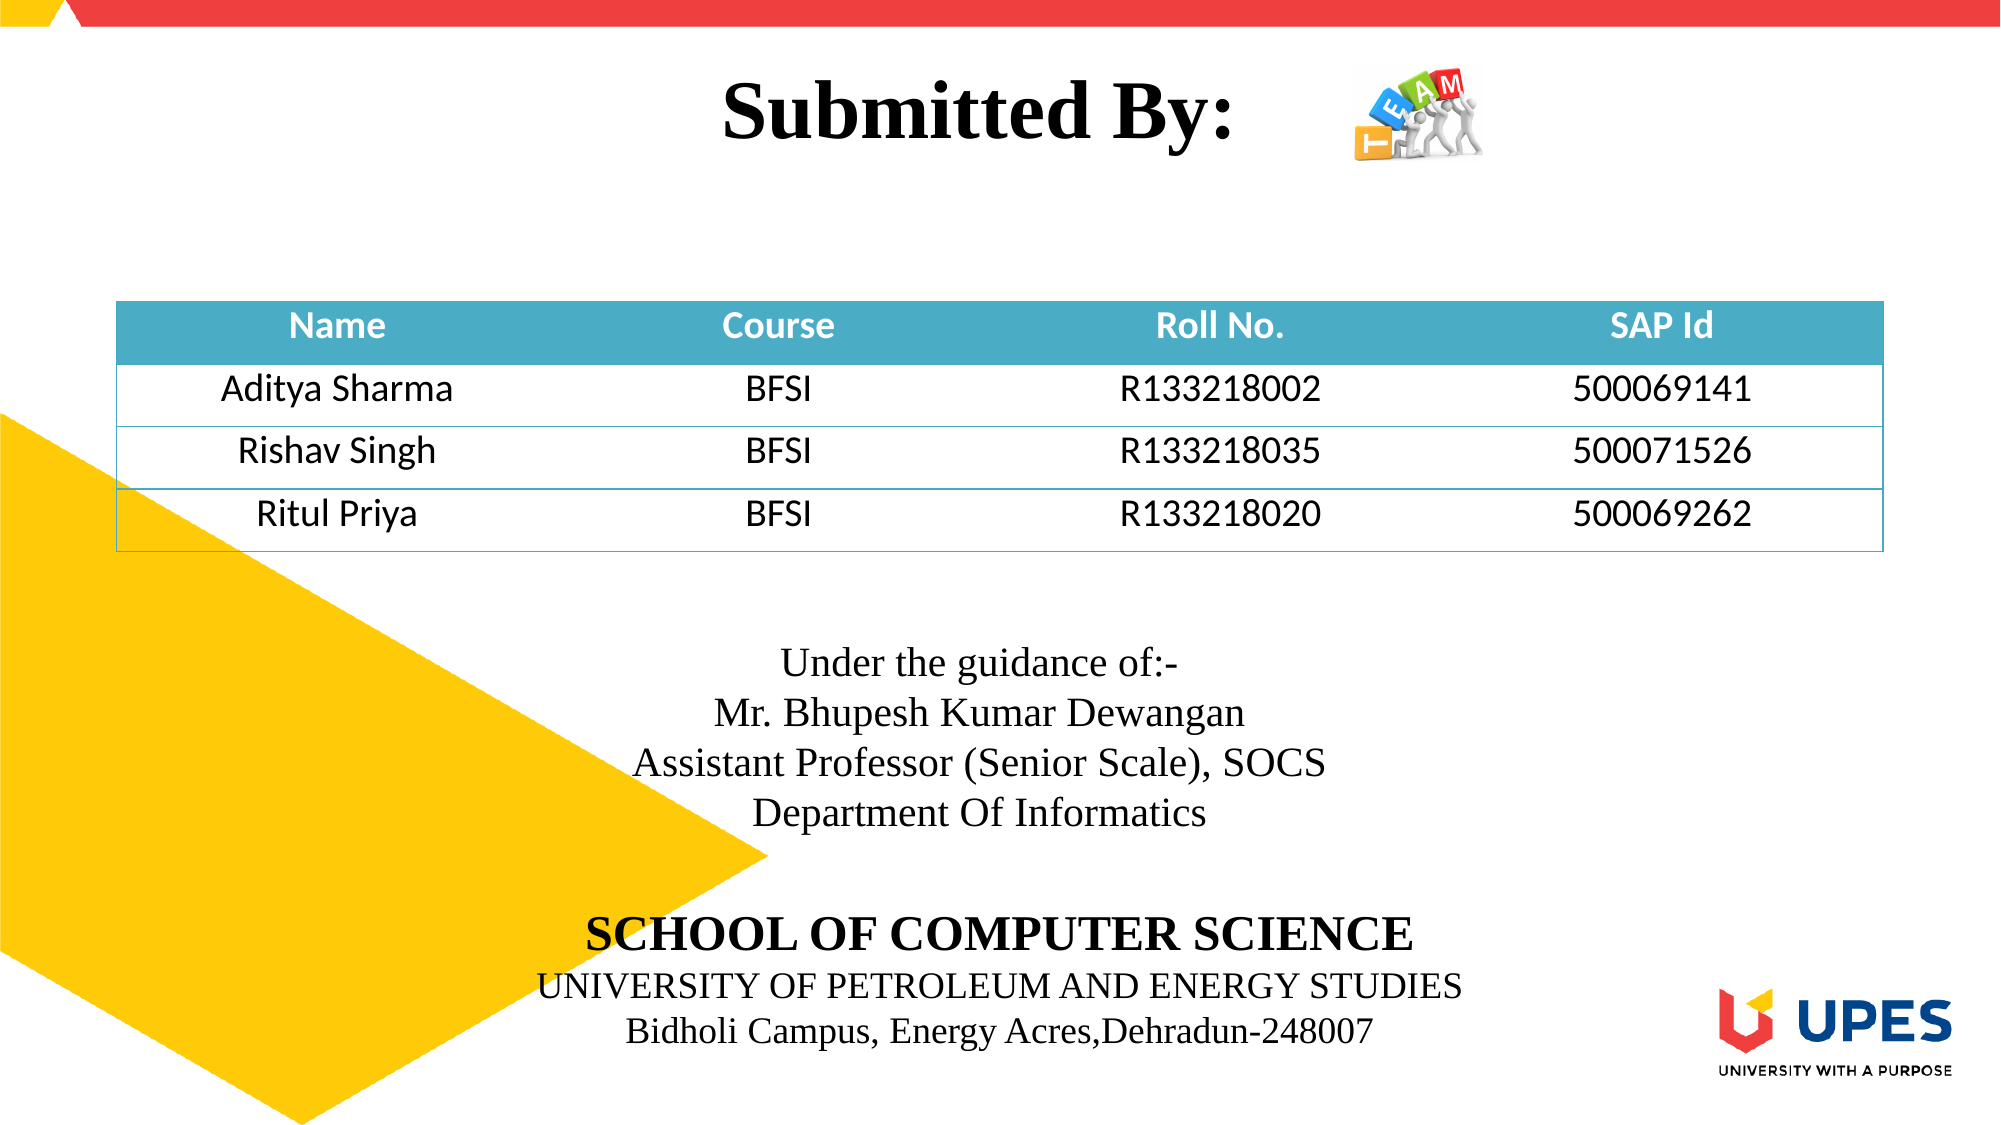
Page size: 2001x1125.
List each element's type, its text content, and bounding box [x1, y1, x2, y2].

table_cell BFSI [558, 490, 1000, 551]
table_cell 500069262 [1442, 490, 1882, 551]
text_box Submitted By: [589, 48, 1370, 163]
table_cell Rishav Singh [117, 427, 558, 488]
table_cell BFSI [558, 427, 1000, 488]
table_cell BFSI [558, 365, 1000, 426]
table_cell R133218002 [1000, 365, 1442, 426]
table_header Roll No. [1000, 302, 1442, 363]
text_box SCHOOL OF COMPUTER SCIENCE UNIVERSITY OF PETROLEUM AND ENERGY STUDIES Bidholi Campus, Energy Acres,Dehradun-248007 [234, 893, 1765, 1058]
table_cell R133218020 [1000, 490, 1442, 551]
table_header Course [558, 302, 1000, 363]
text_box Under the guidance of:- Mr. Bhupesh Kumar Dewangan Assistant Professor (Senior Scale), SOCS Department Of Informatics [490, 627, 1469, 890]
table_cell 500069141 [1442, 365, 1882, 426]
table_header SAP Id [1442, 302, 1882, 363]
table_cell R133218035 [1000, 427, 1442, 488]
table_header Name [117, 302, 558, 363]
table_cell 500071526 [1442, 427, 1882, 488]
picture [0, 0, 2001, 1125]
table_cell Aditya Sharma [117, 365, 558, 426]
table_cell Ritul Priya [117, 490, 558, 551]
